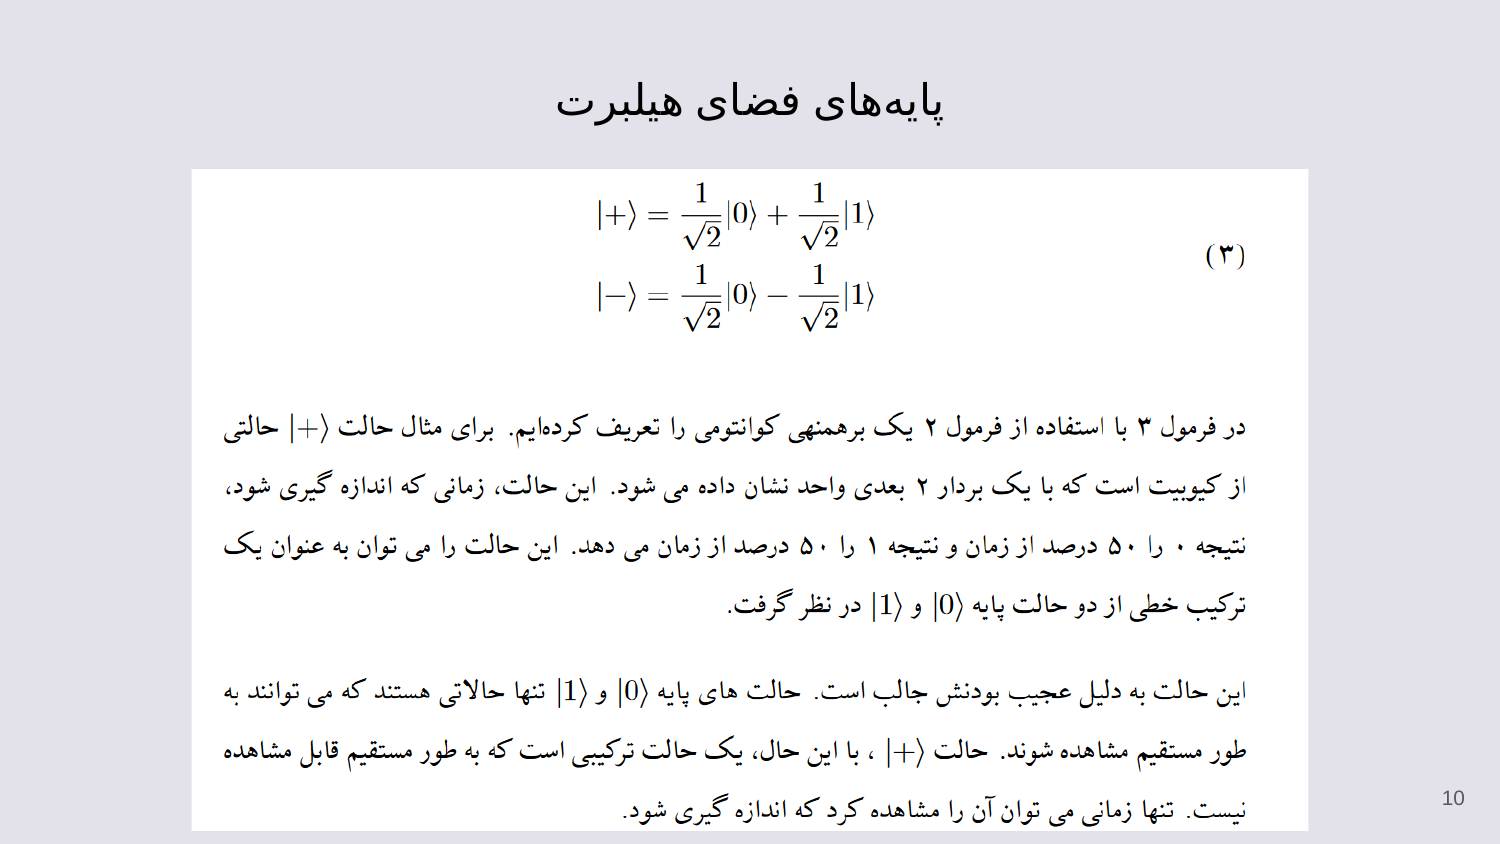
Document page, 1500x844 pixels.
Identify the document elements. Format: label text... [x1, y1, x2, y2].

slide_number ‹#› [1389, 764, 1480, 830]
picture [191, 168, 1309, 832]
title پایه‌های فضای هیلبرت [51, 56, 1449, 140]
